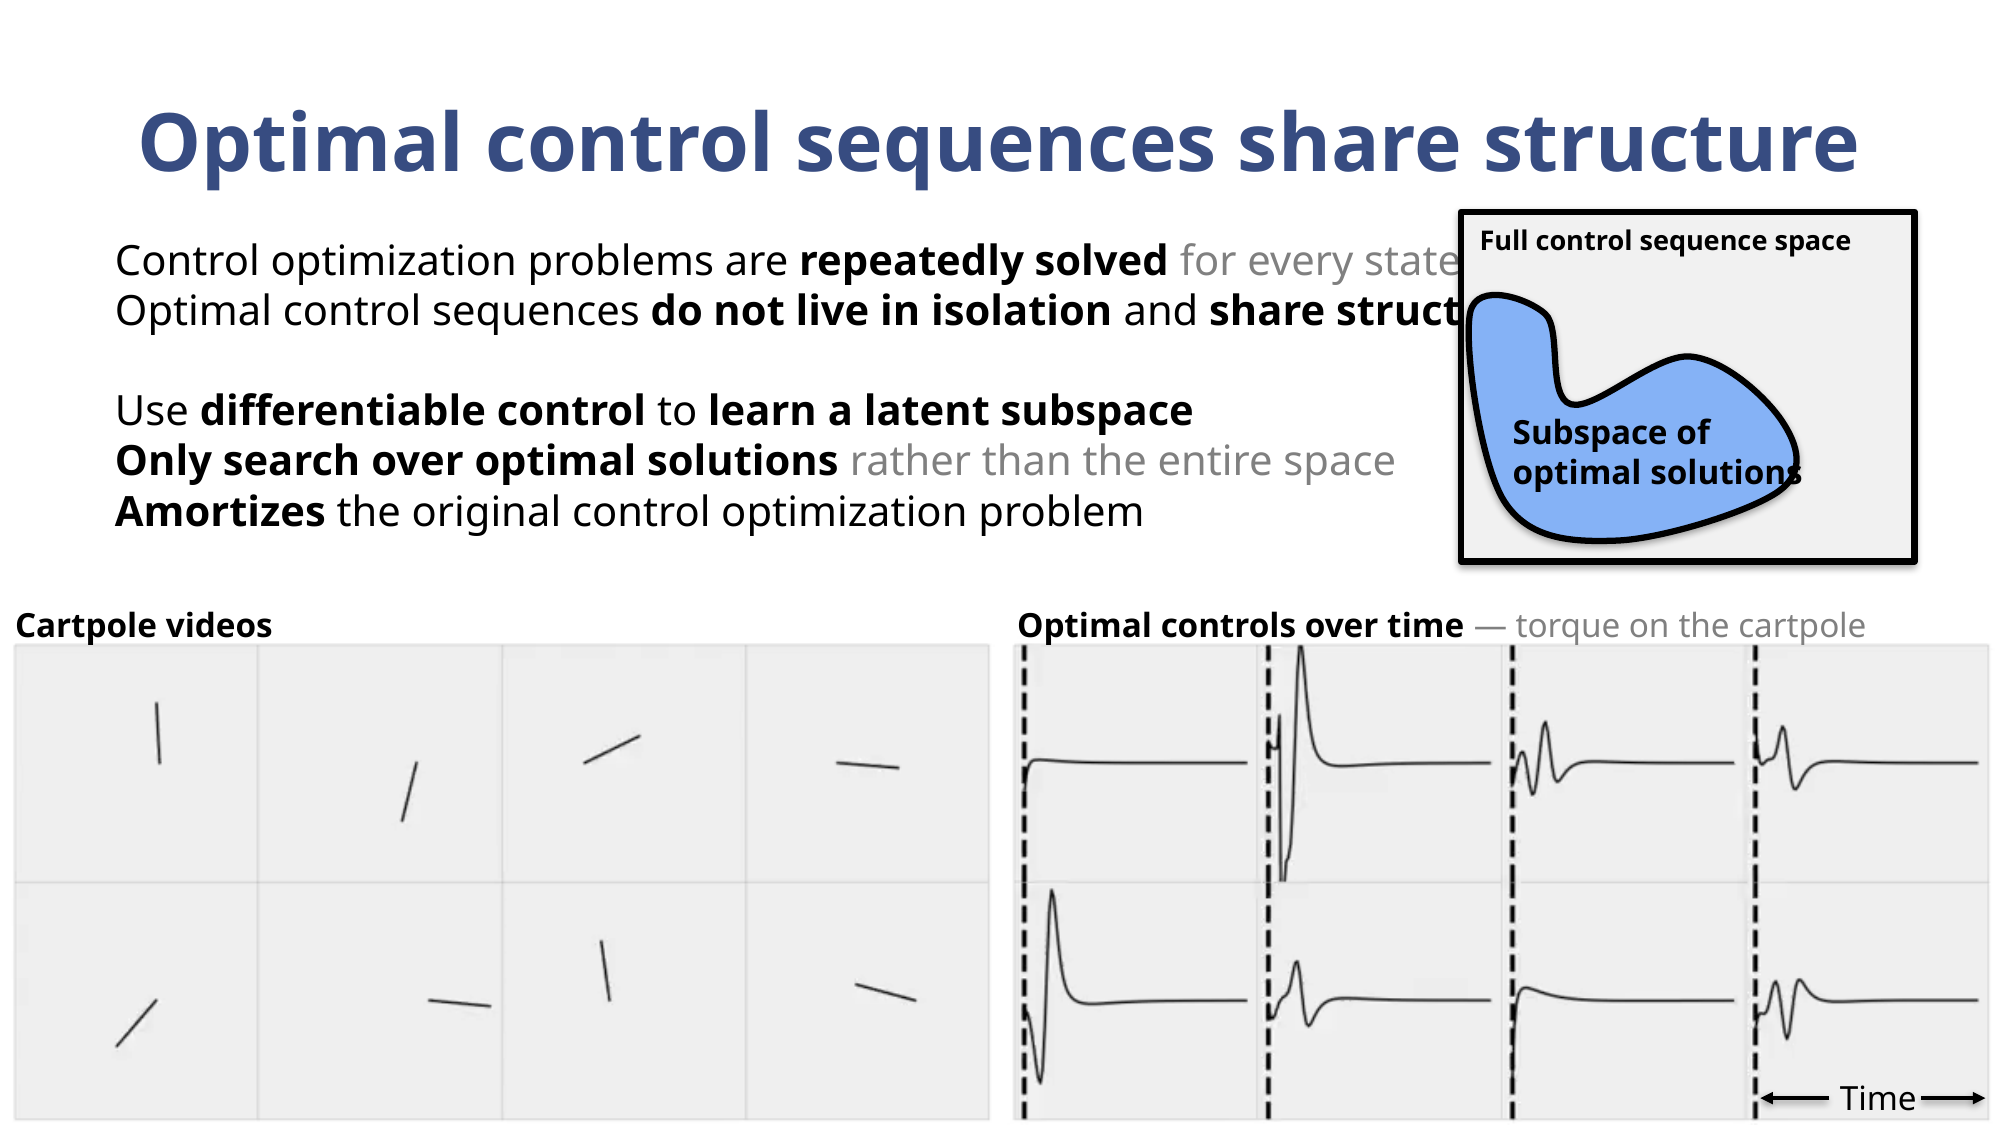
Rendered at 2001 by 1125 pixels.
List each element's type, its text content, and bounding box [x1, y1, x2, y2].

list Control optimization problems are repeatedly solved for every state Optimal control sequences do not live in isolation and share structure Use differentiable control to learn a latent subspace Only search over optimal solutions rather than the entire space Amortizes the original control optimization problem [99, 226, 1900, 612]
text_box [1, 631, 2000, 1125]
text_box [1467, 294, 1571, 490]
text_box Subspace of optimal solutions [1497, 403, 1840, 535]
text_box [1582, 355, 1769, 403]
title Optimal control sequences share structure [99, 45, 1900, 226]
text_box Full control sequence space [1464, 216, 1882, 290]
text_box Cartpole videos [0, 596, 998, 633]
text_box [1460, 211, 1915, 562]
text_box Optimal controls over time — torque on the cartpole [1002, 596, 2000, 631]
text_box [1546, 535, 1661, 542]
